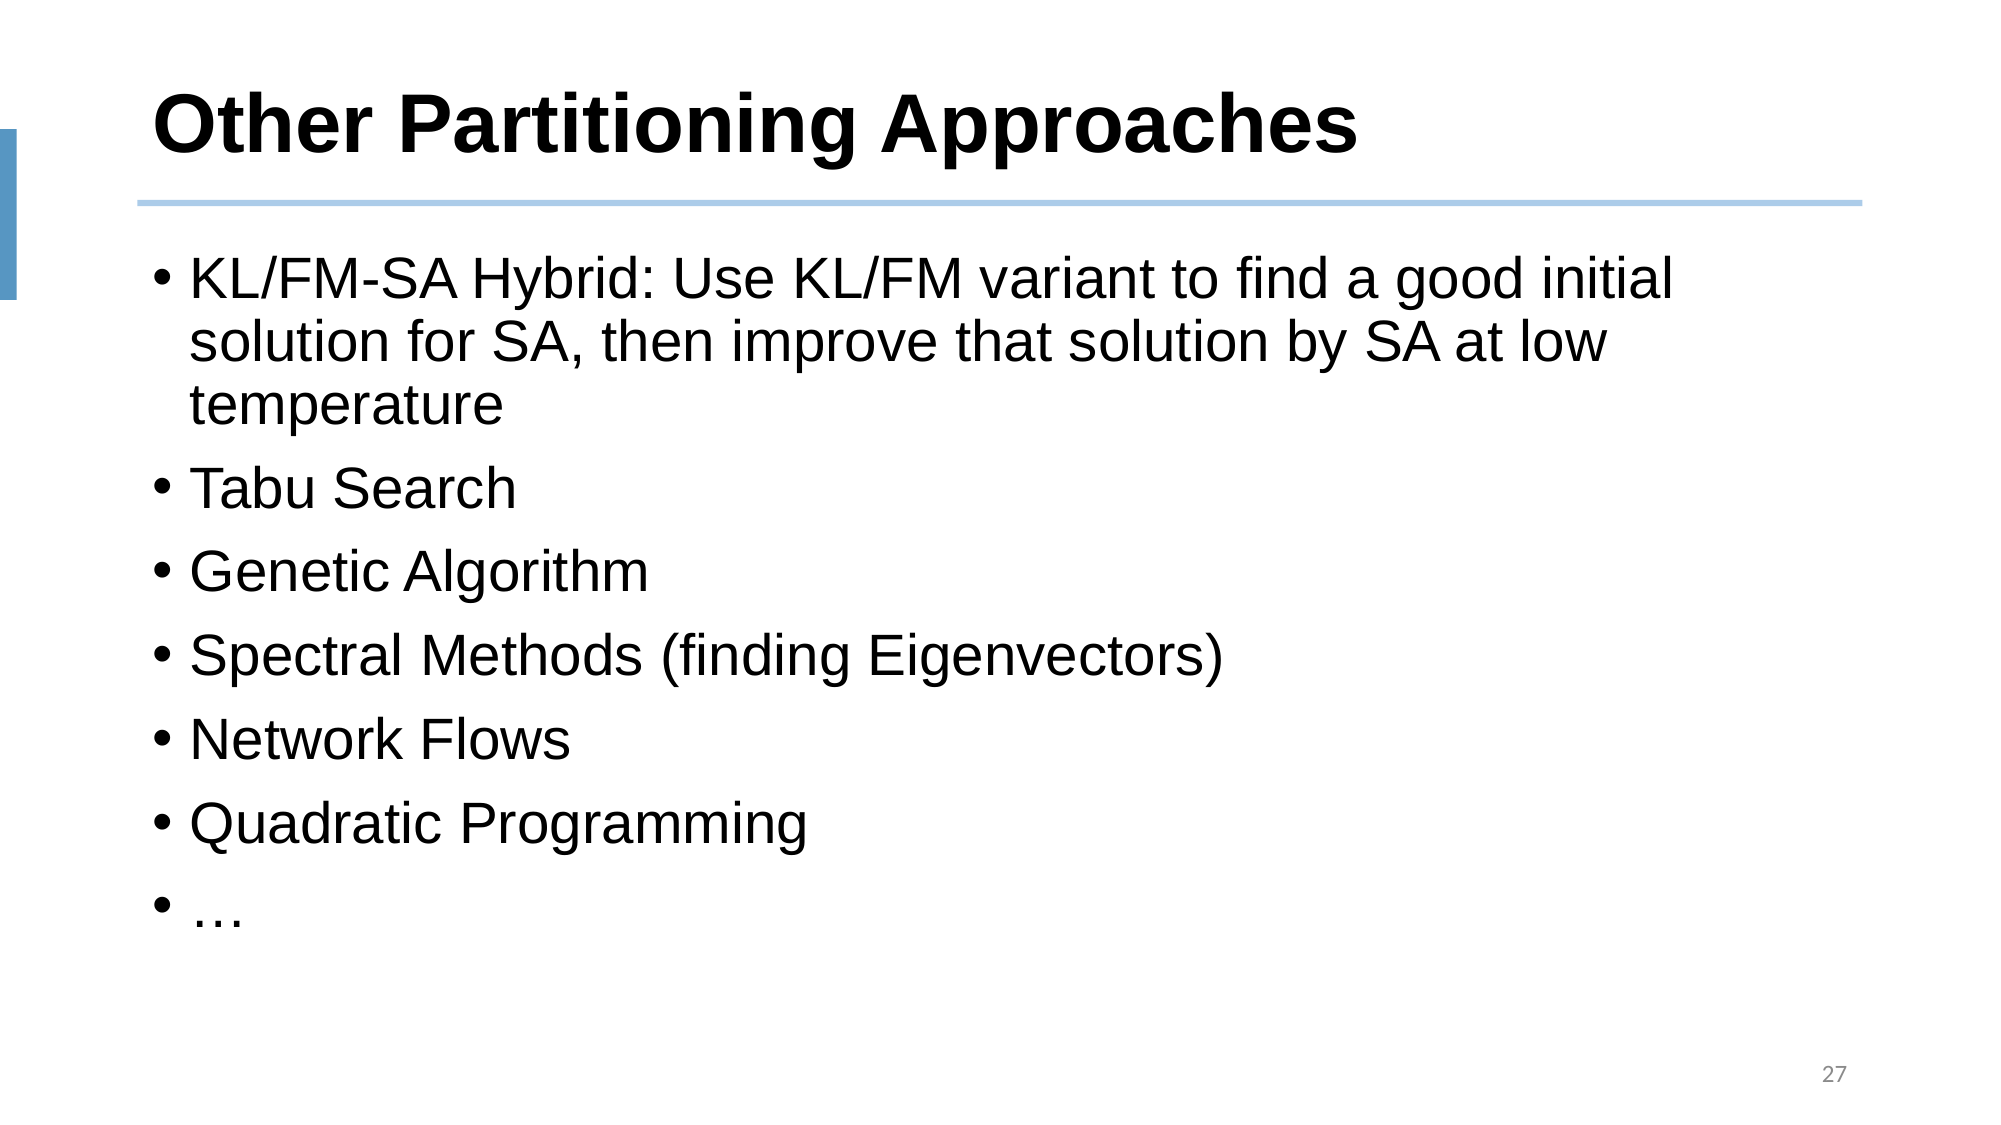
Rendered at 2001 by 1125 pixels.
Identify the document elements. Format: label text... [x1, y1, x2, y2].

list KL/FM-SA Hybrid: Use KL/FM variant to find a good initial solution for SA, then improve that solution by SA at low temperature Tabu Search Genetic Algorithm Spectral Methods (finding Eigenvectors) Network Flows Quadratic Programming … [137, 240, 1863, 1014]
title Other Partitioning Approaches [137, 42, 1863, 208]
slide_number 27 [1412, 1042, 1863, 1103]
